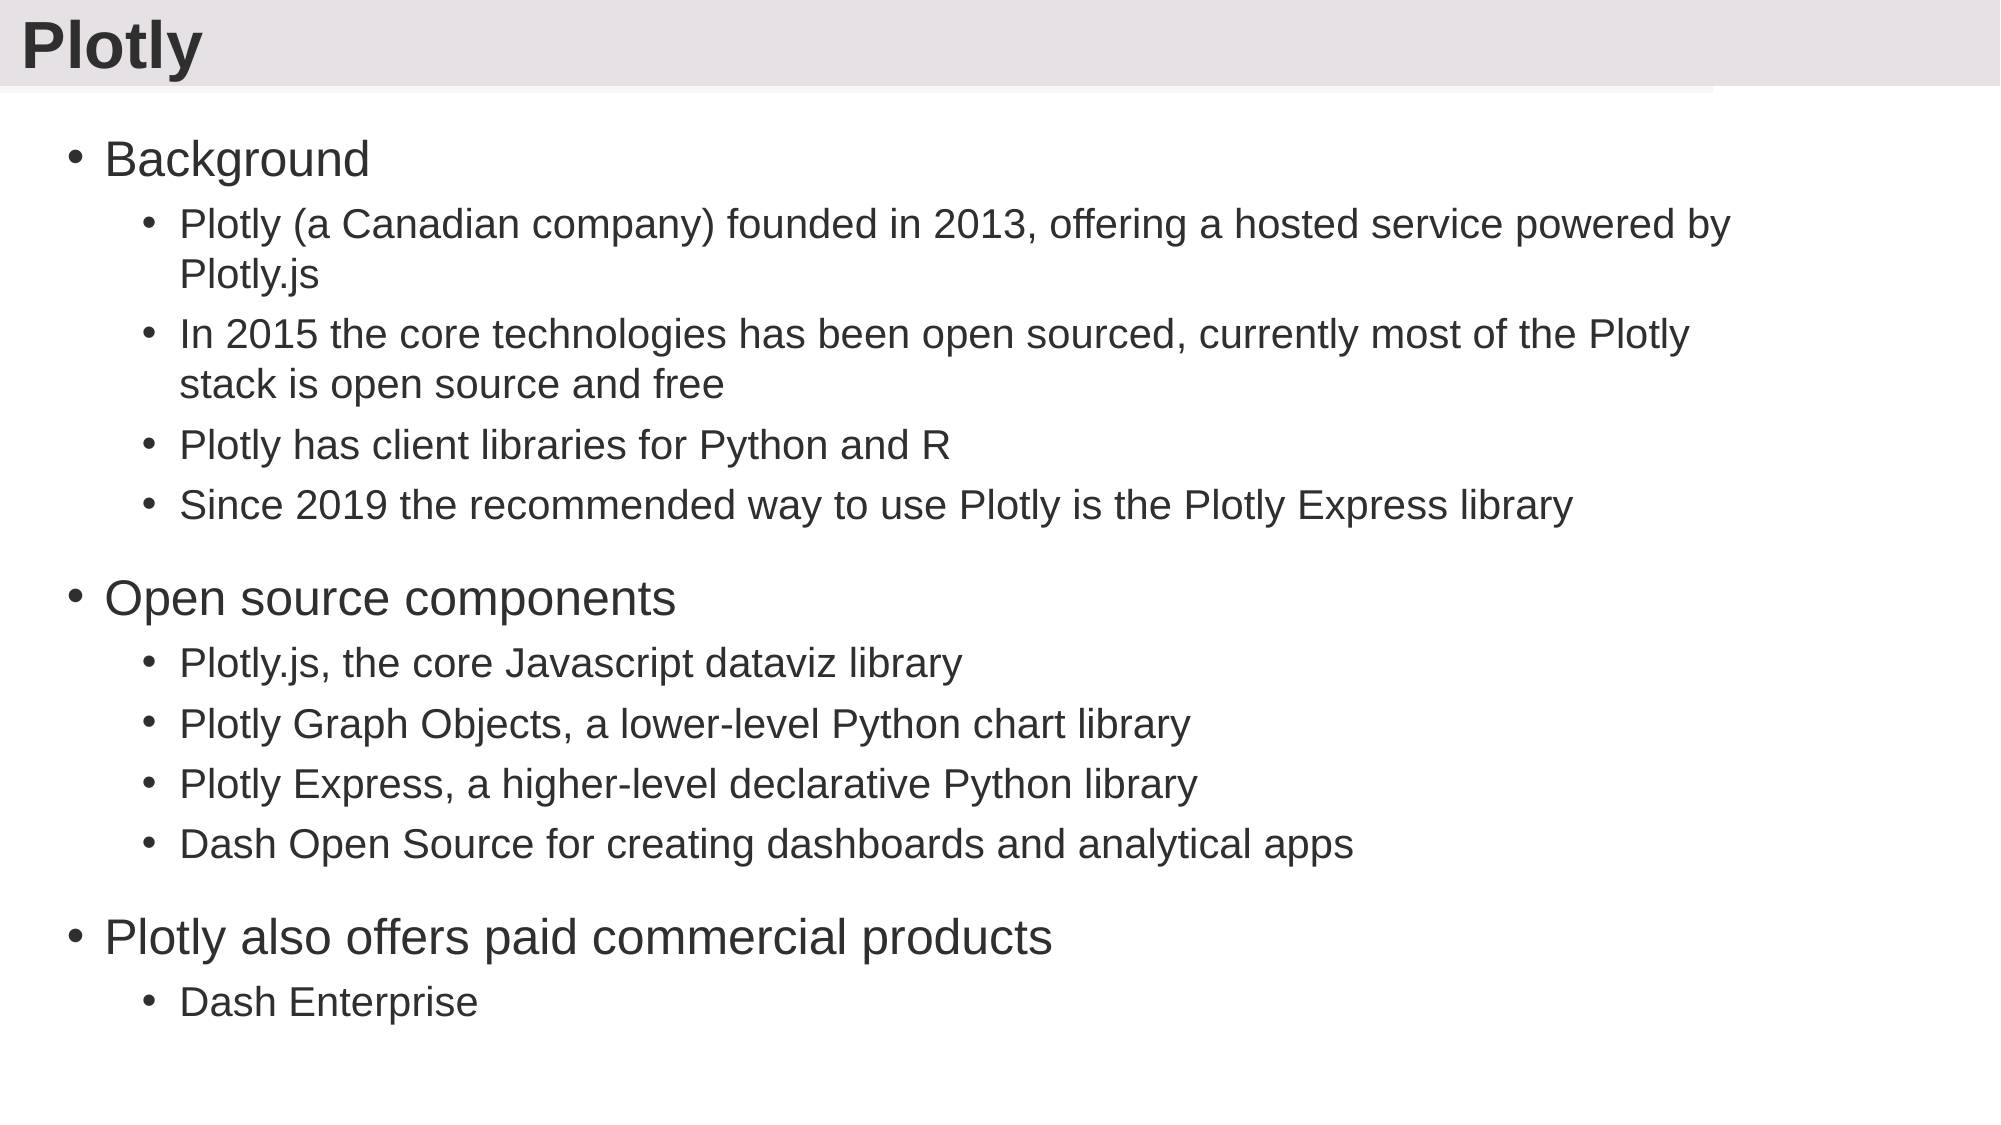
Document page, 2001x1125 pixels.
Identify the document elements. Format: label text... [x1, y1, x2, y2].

title Plotly [0, 0, 2000, 86]
list Background Plotly (a Canadian company) founded in 2013, offering a hosted service powered by Plotly.js In 2015 the core technologies has been open sourced, currently most of the Plotly stack is open source and free Plotly has client libraries for Python and R Since 2019 the recommended way to use Plotly is the Plotly Express library Open source components Plotly.js, the core Javascript dataviz library Plotly Graph Objects, a lower-level Python chart library Plotly Express, a higher-level declarative Python library Dash Open Source for creating dashboards and analytical apps Plotly also offers paid commercial products Dash Enterprise [51, 118, 1777, 985]
